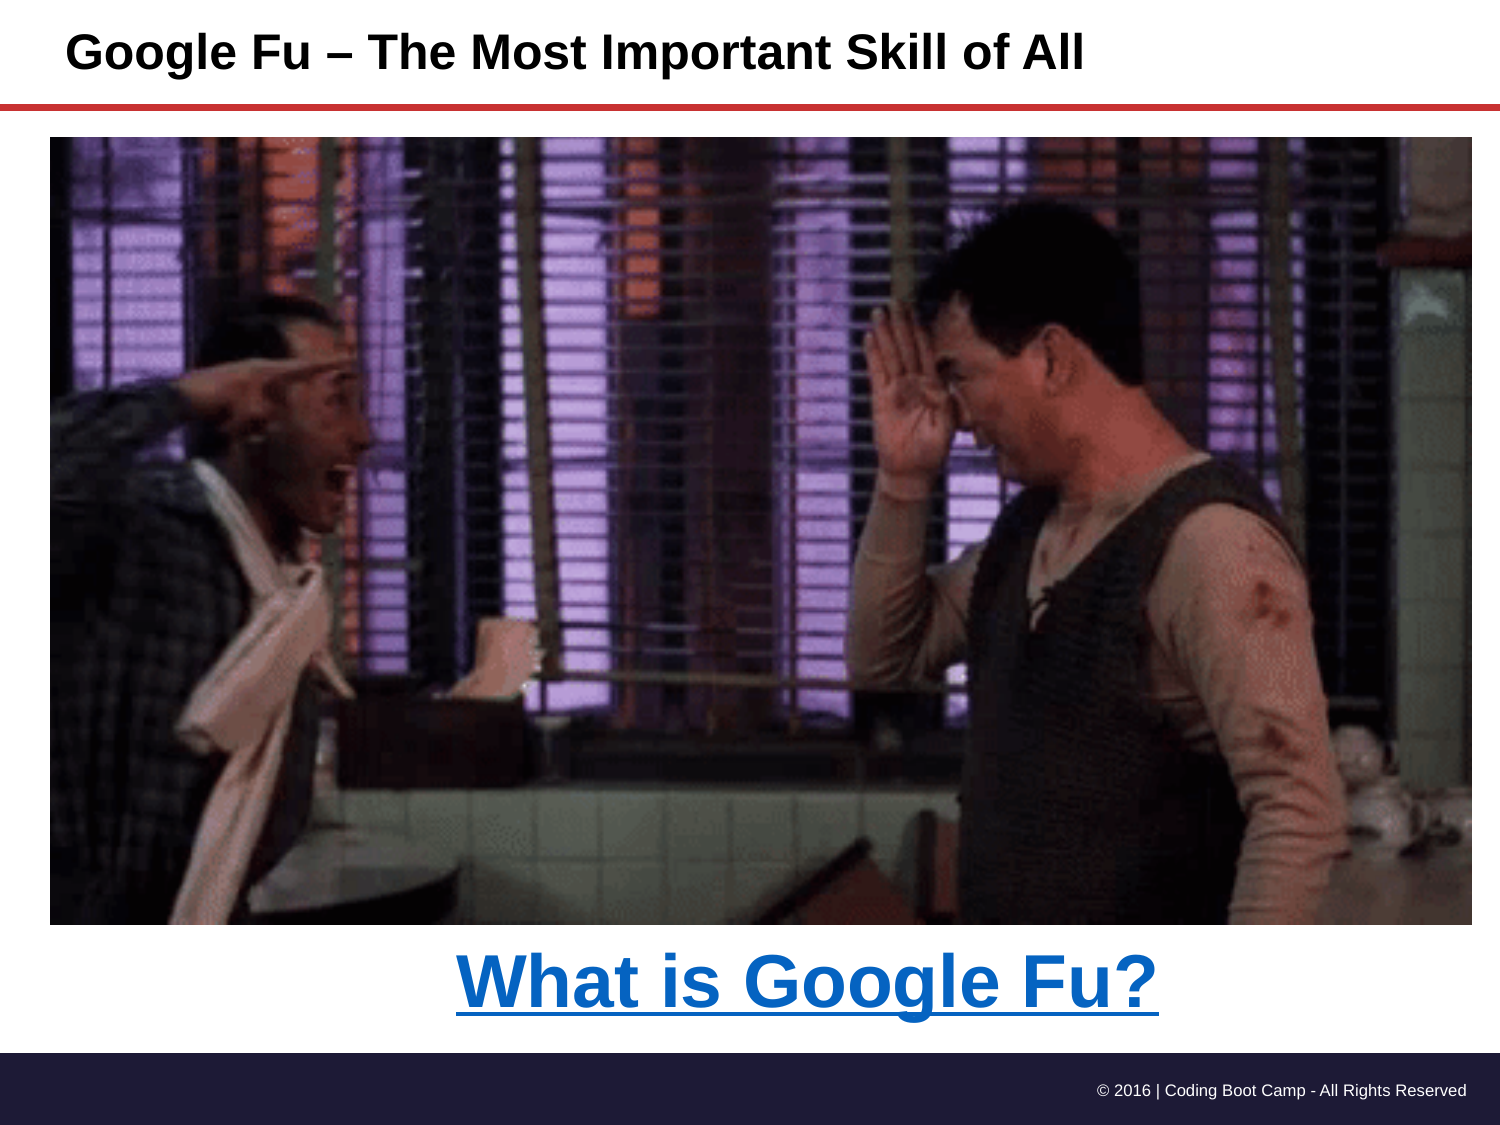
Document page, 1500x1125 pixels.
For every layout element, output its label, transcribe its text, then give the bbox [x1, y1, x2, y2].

picture [49, 137, 1472, 925]
text_box What is Google Fu? [441, 925, 1175, 1030]
title Google Fu – The Most Important Skill of All [50, 0, 1188, 108]
